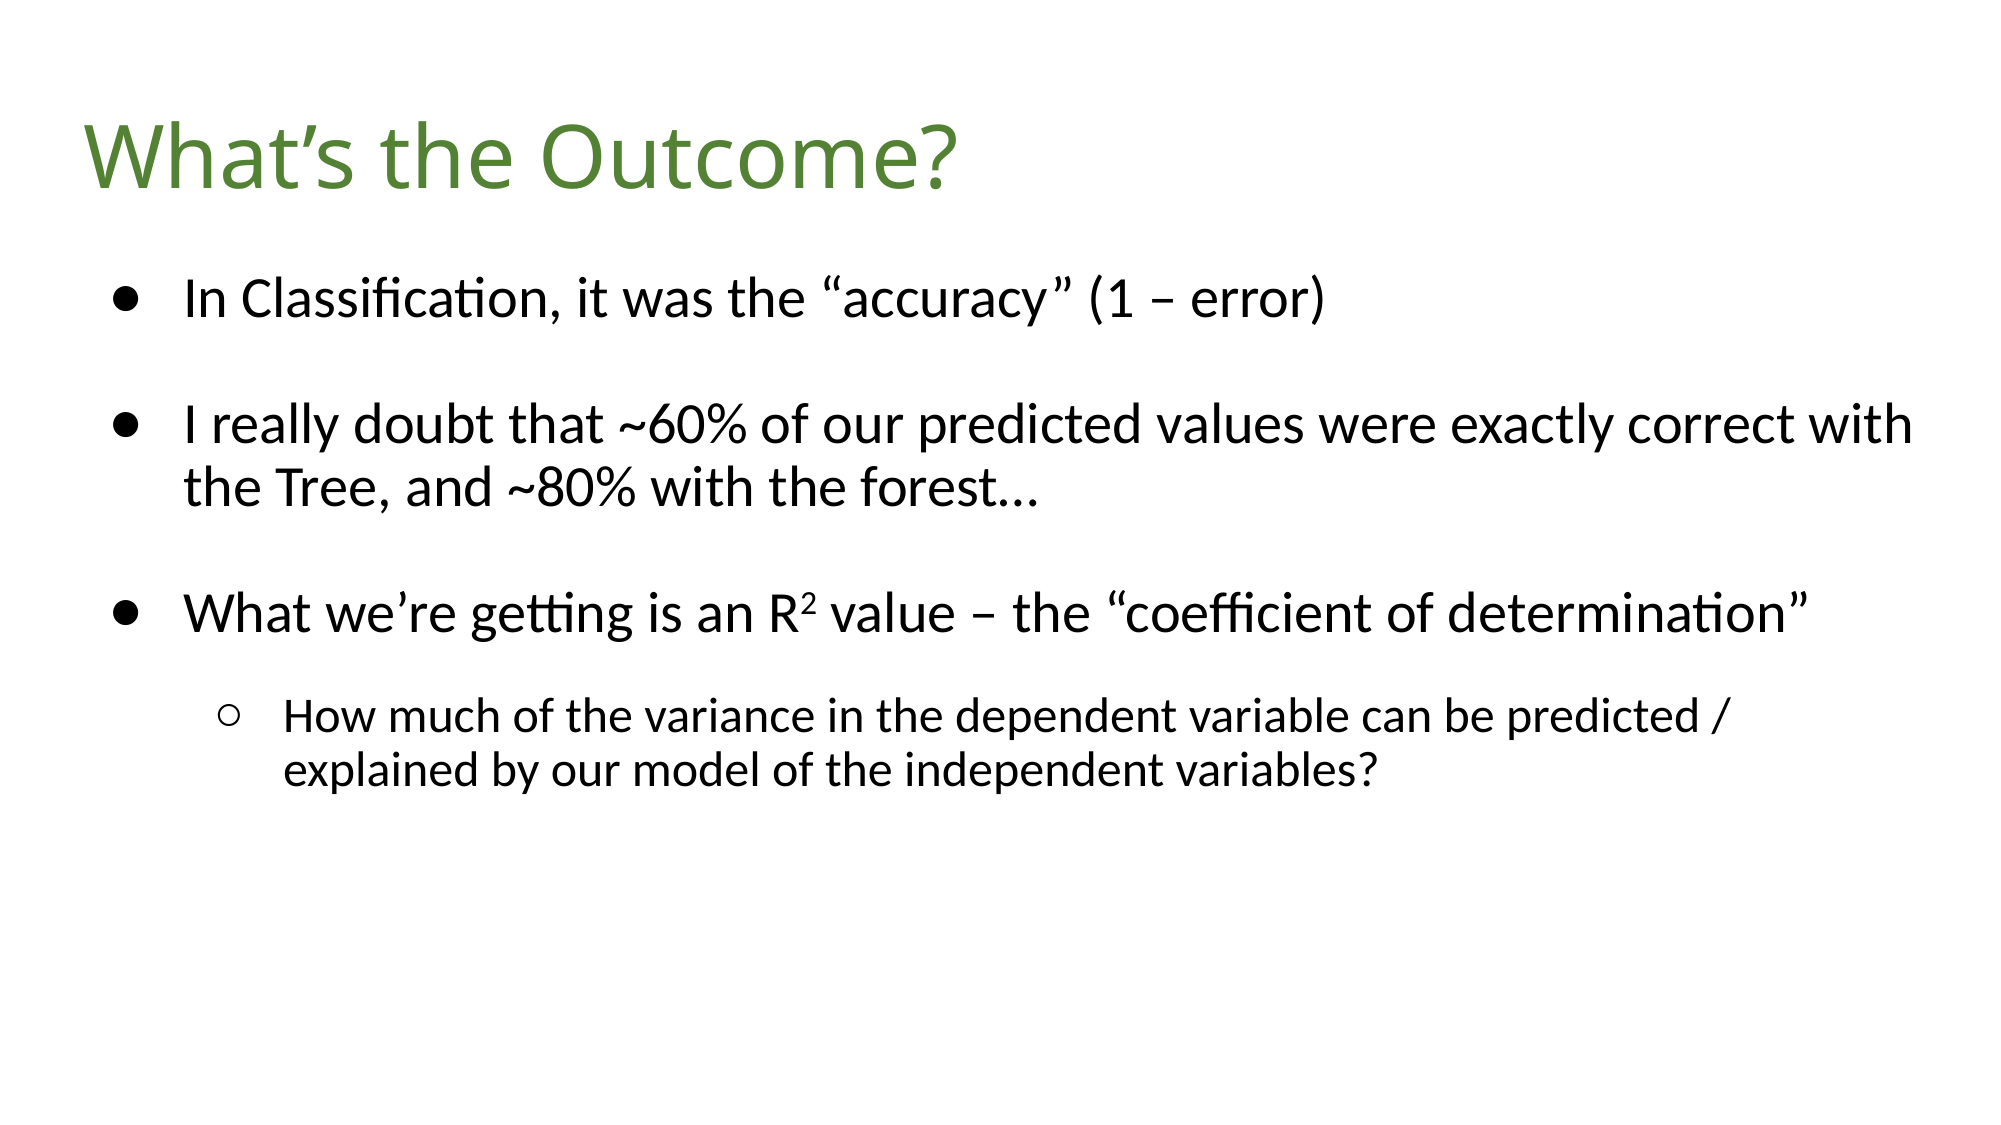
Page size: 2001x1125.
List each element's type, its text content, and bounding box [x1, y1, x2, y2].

title What’s the Outcome? [68, 97, 1932, 223]
list In Classification, it was the “accuracy” (1 – error) I really doubt that ~60% of our predicted values were exactly correct with the Tree, and ~80% with the forest… What we’re getting is an R2 value – the “coefficient of determination” How much of the variance in the dependent variable can be predicted / explained by our model of the independent variables? [68, 252, 1932, 1000]
